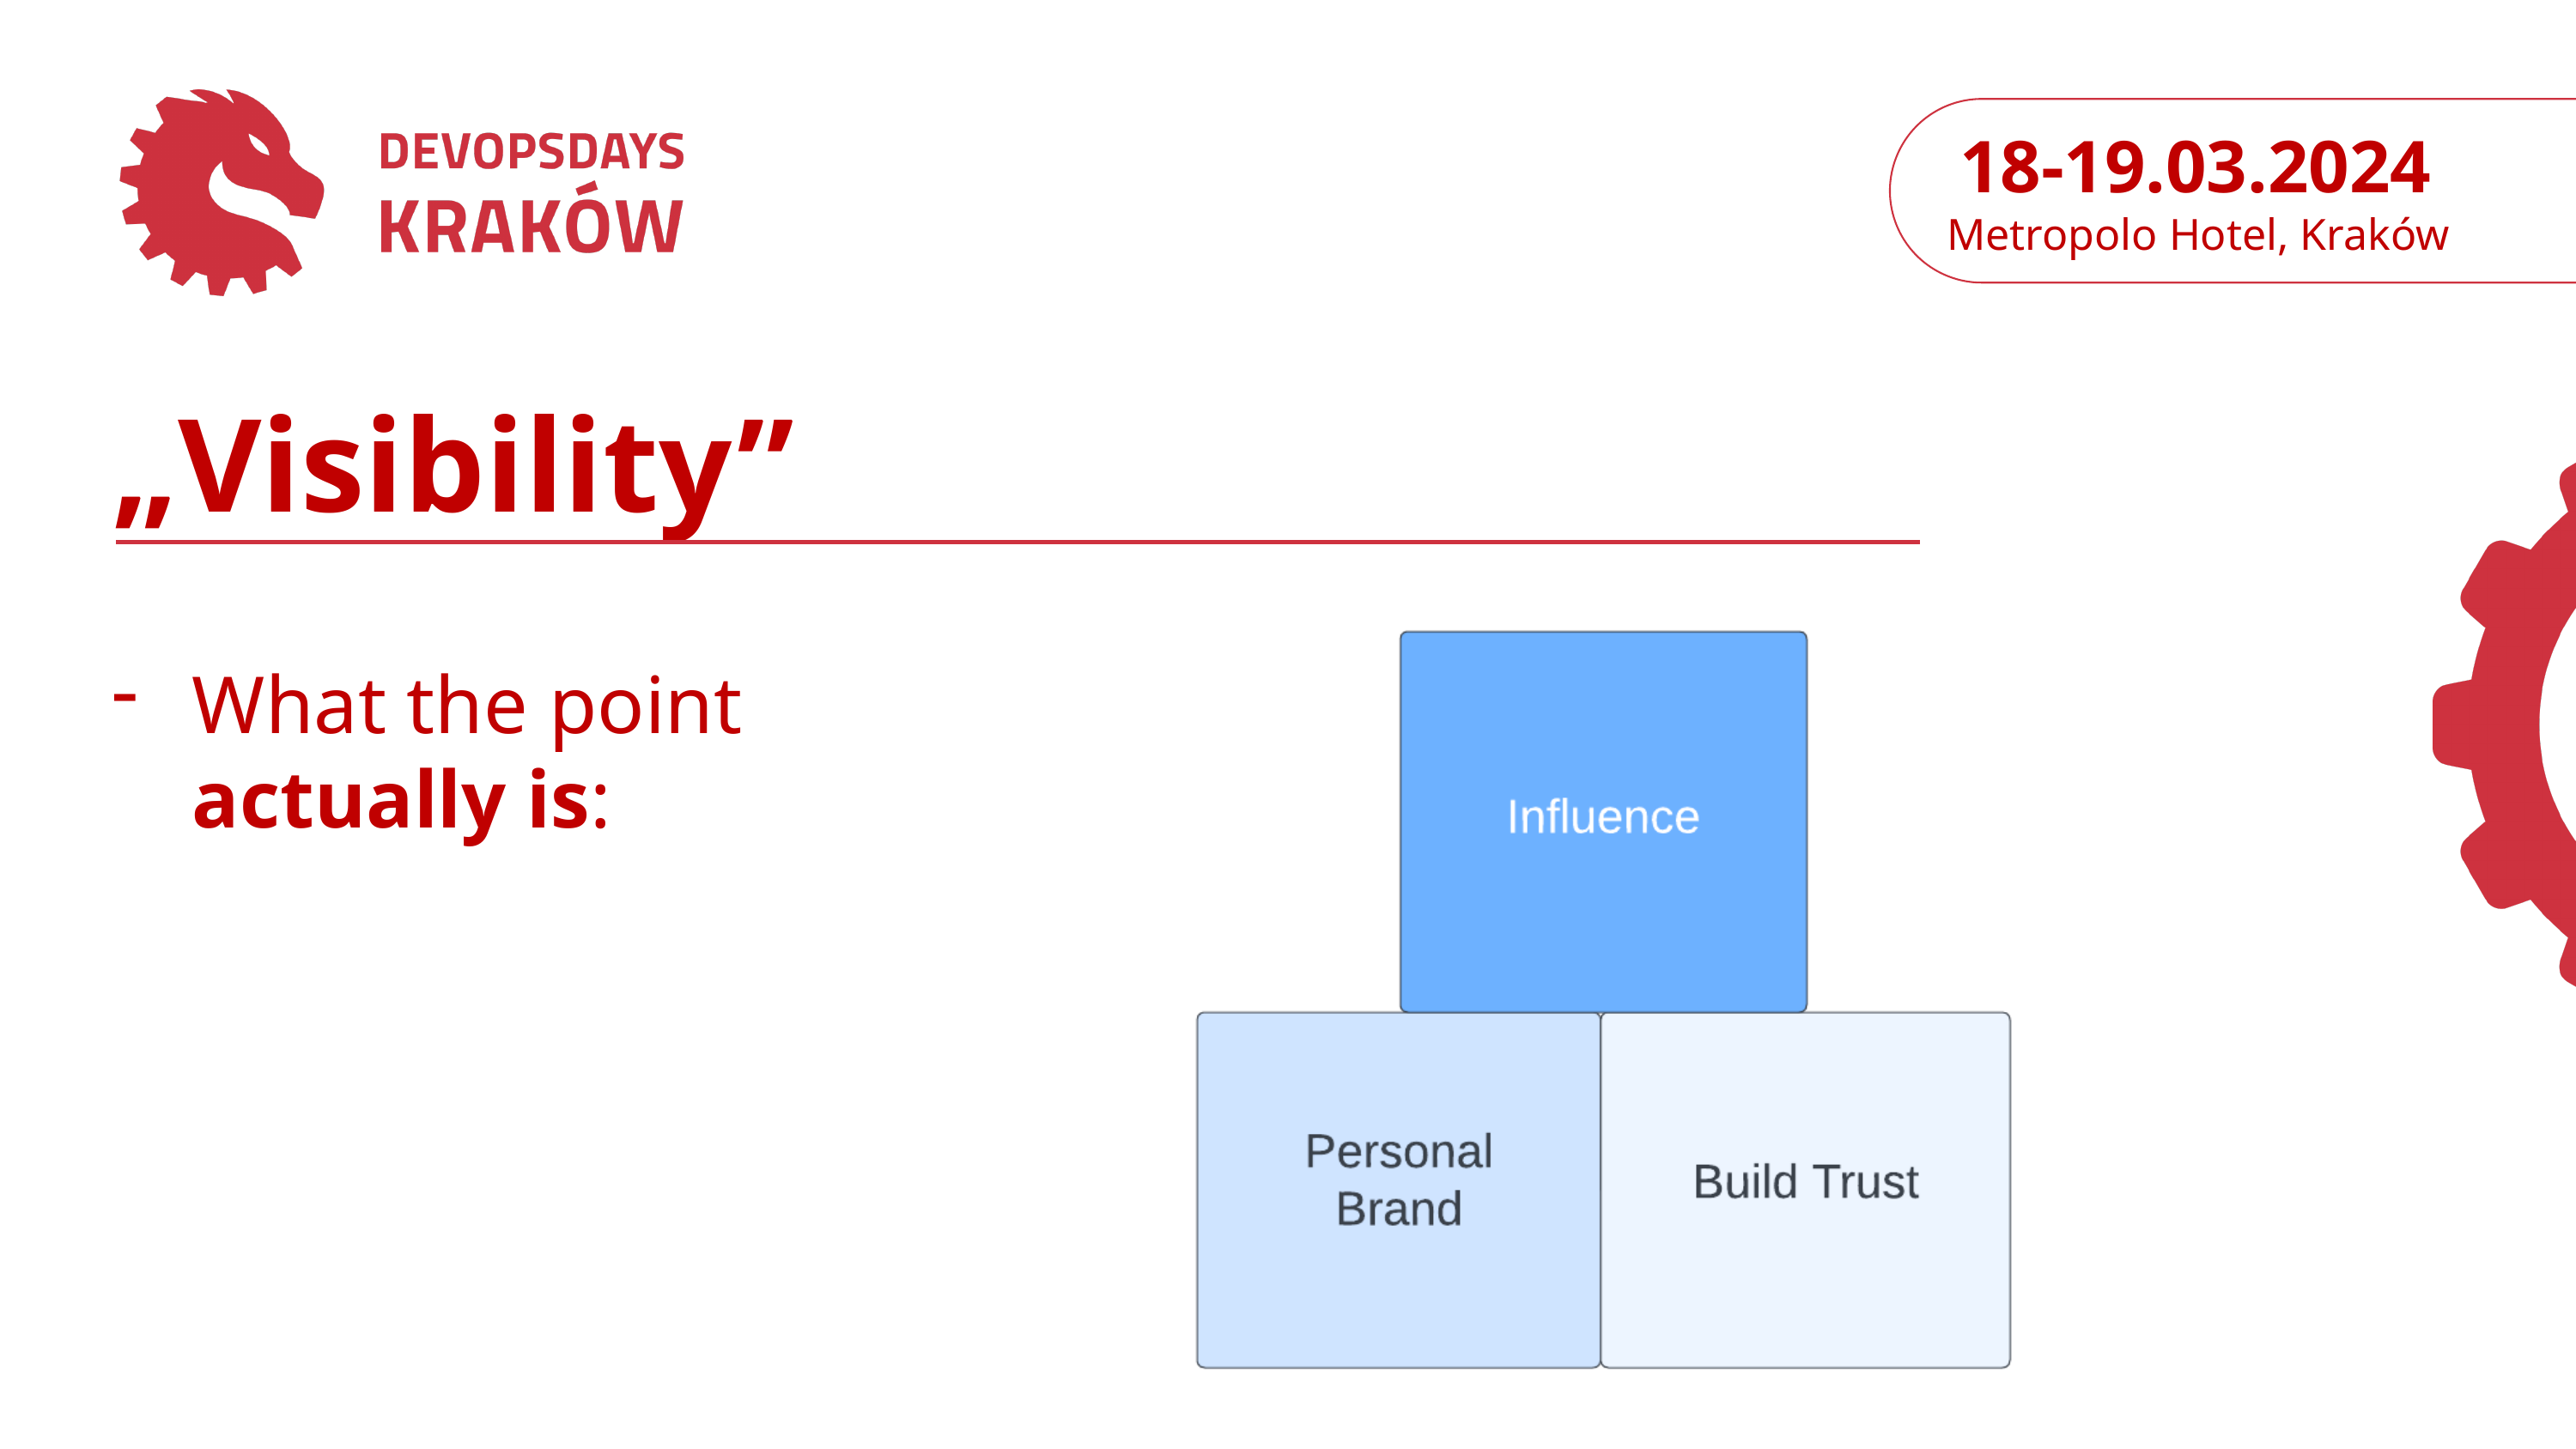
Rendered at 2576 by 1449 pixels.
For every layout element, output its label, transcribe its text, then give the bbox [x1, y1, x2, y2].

picture [2433, 414, 2576, 1035]
picture [118, 89, 684, 296]
text_box What the point actually is: [99, 648, 1080, 894]
text_box „Visibility” [99, 377, 2239, 545]
picture [1127, 566, 2079, 1433]
